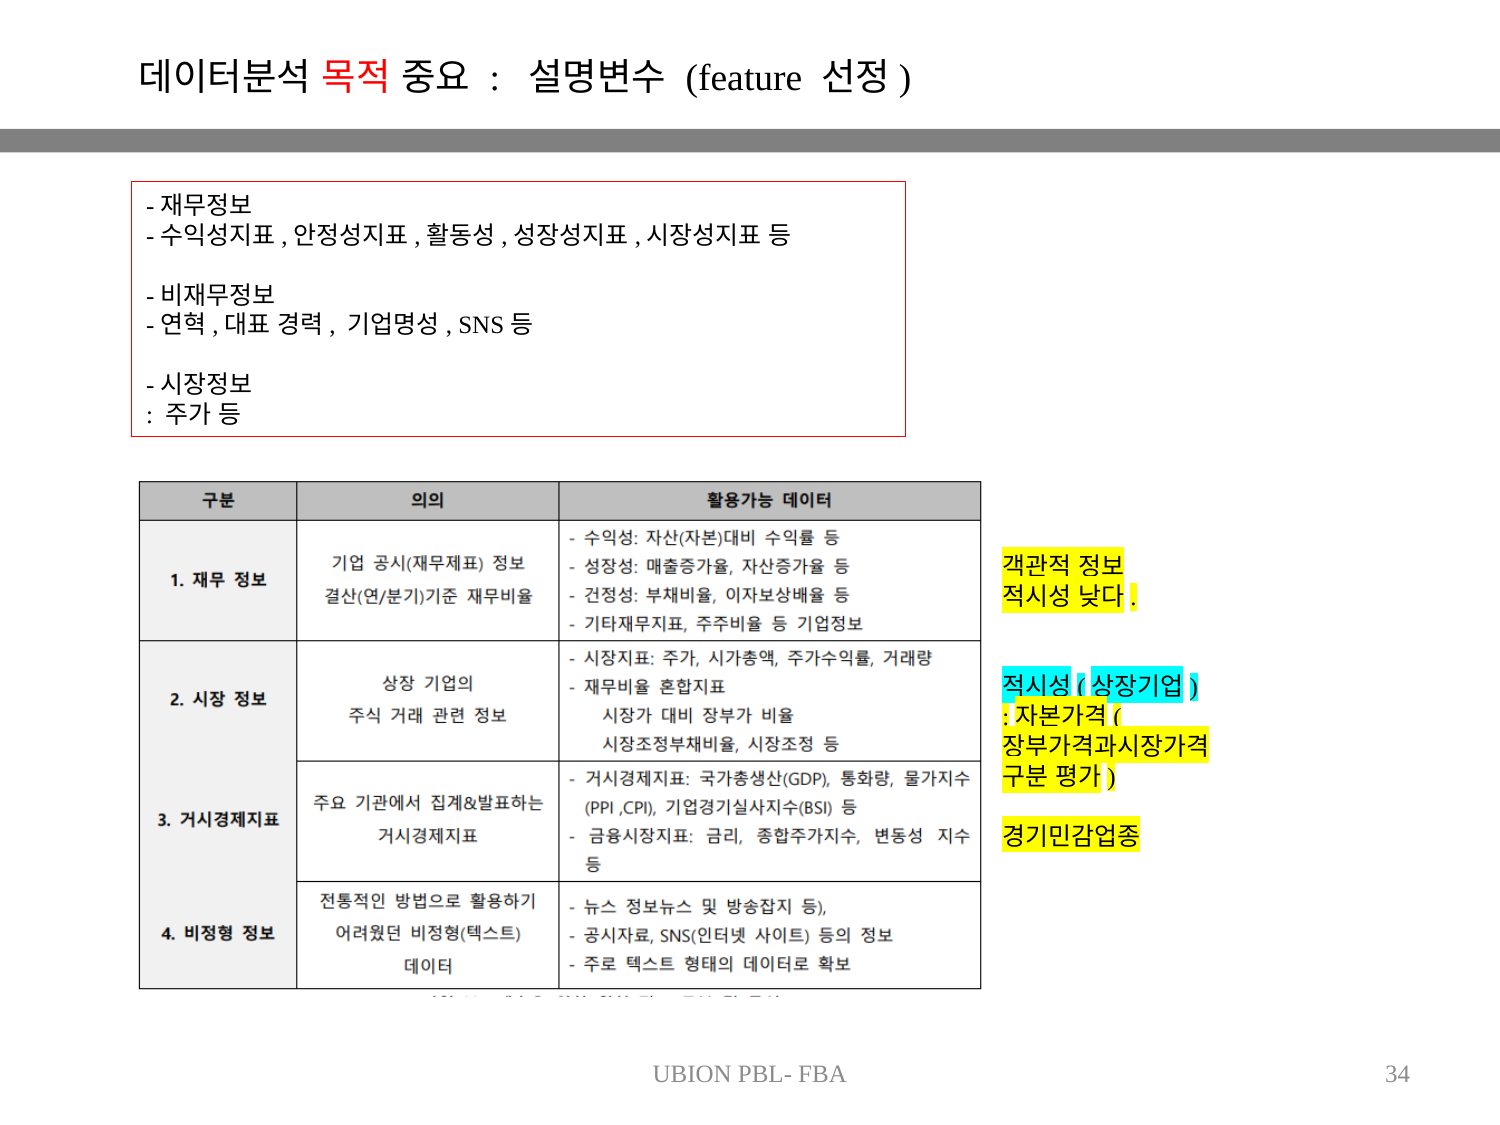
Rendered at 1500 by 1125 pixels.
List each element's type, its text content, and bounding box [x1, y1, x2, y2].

text_box [0, 128, 1500, 153]
text_box 객관적 정보 적시성 낮다. 적시성(상장기업) :자본가격(장부가격과시장가격 구분 평가) 경기민감업종 [993, 543, 1272, 948]
slide_number 34 [1074, 1042, 1425, 1103]
picture [129, 468, 988, 997]
text_box [22, 46, 1195, 129]
text_box -재무정보 -수익성지표,안정성지표,활동성,성장성지표,시장성지표 등 -비재무정보 -연혁,대표 경력, 기업명성, SNS등 -시장정보 : 주가 등 [131, 181, 906, 437]
text_box 데이터분석 목적 중요 : 설명변수 (feature 선정) [123, 46, 1105, 106]
footer UBION PBL- FBA [512, 1042, 988, 1103]
